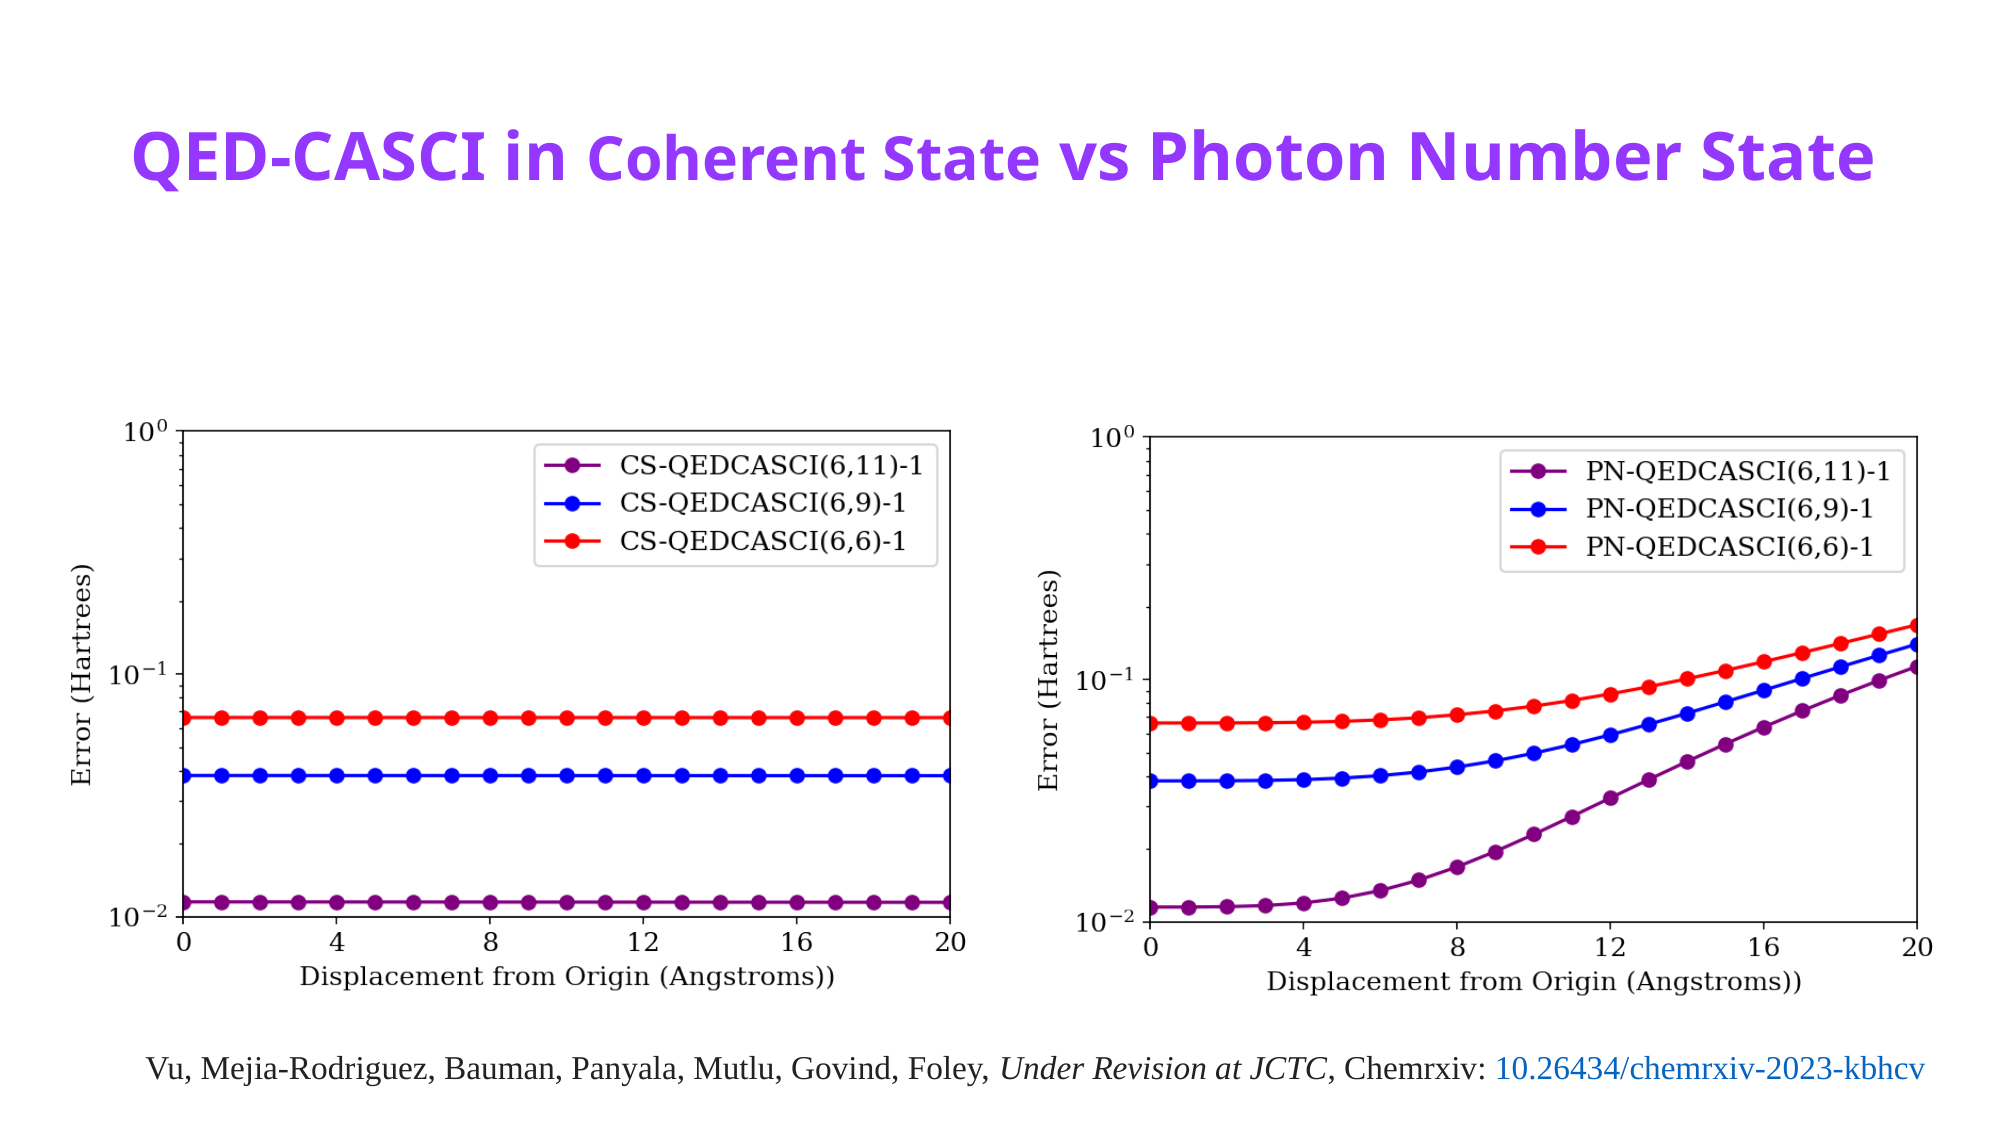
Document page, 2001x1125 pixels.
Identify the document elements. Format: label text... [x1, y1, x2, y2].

picture [1004, 394, 1963, 1033]
text_box Vu, Mejia-Rodriguez, Bauman, Panyala, Mutlu, Govind, Foley, Under Revision at JCTC, Chemrxiv: 10.26434/chemrxiv-2023-kbhcv [130, 1038, 2000, 1094]
title QED-CASCI in Coherent State vs Photon Number State [0, 97, 2000, 220]
picture [37, 388, 996, 1028]
